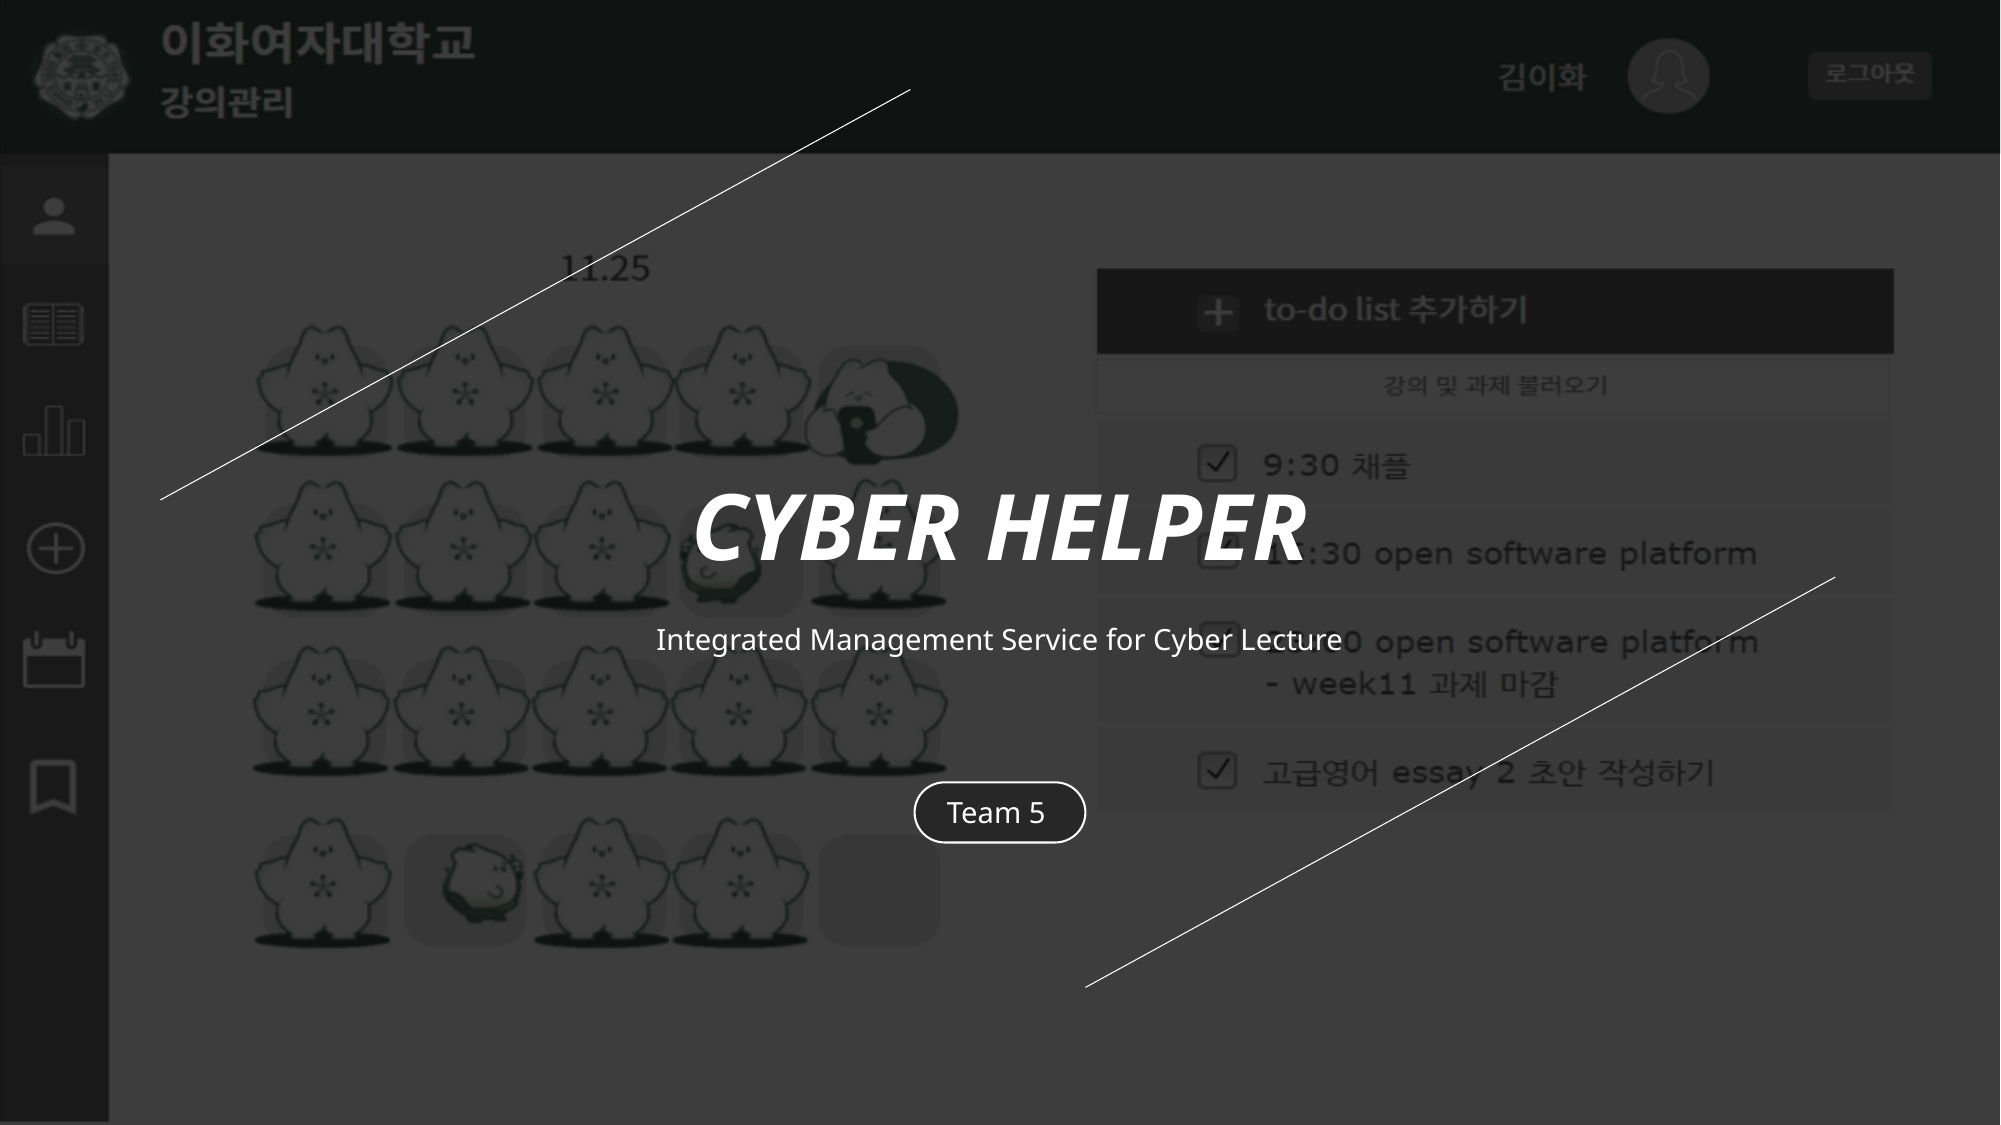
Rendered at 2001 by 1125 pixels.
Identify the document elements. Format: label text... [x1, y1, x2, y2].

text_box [160, 89, 911, 500]
text_box CYBER HELPER Integrated Management Service for Cyber Lecture [0, 0, 2000, 1125]
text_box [1085, 576, 1836, 988]
text_box Team 5 [913, 781, 1085, 844]
